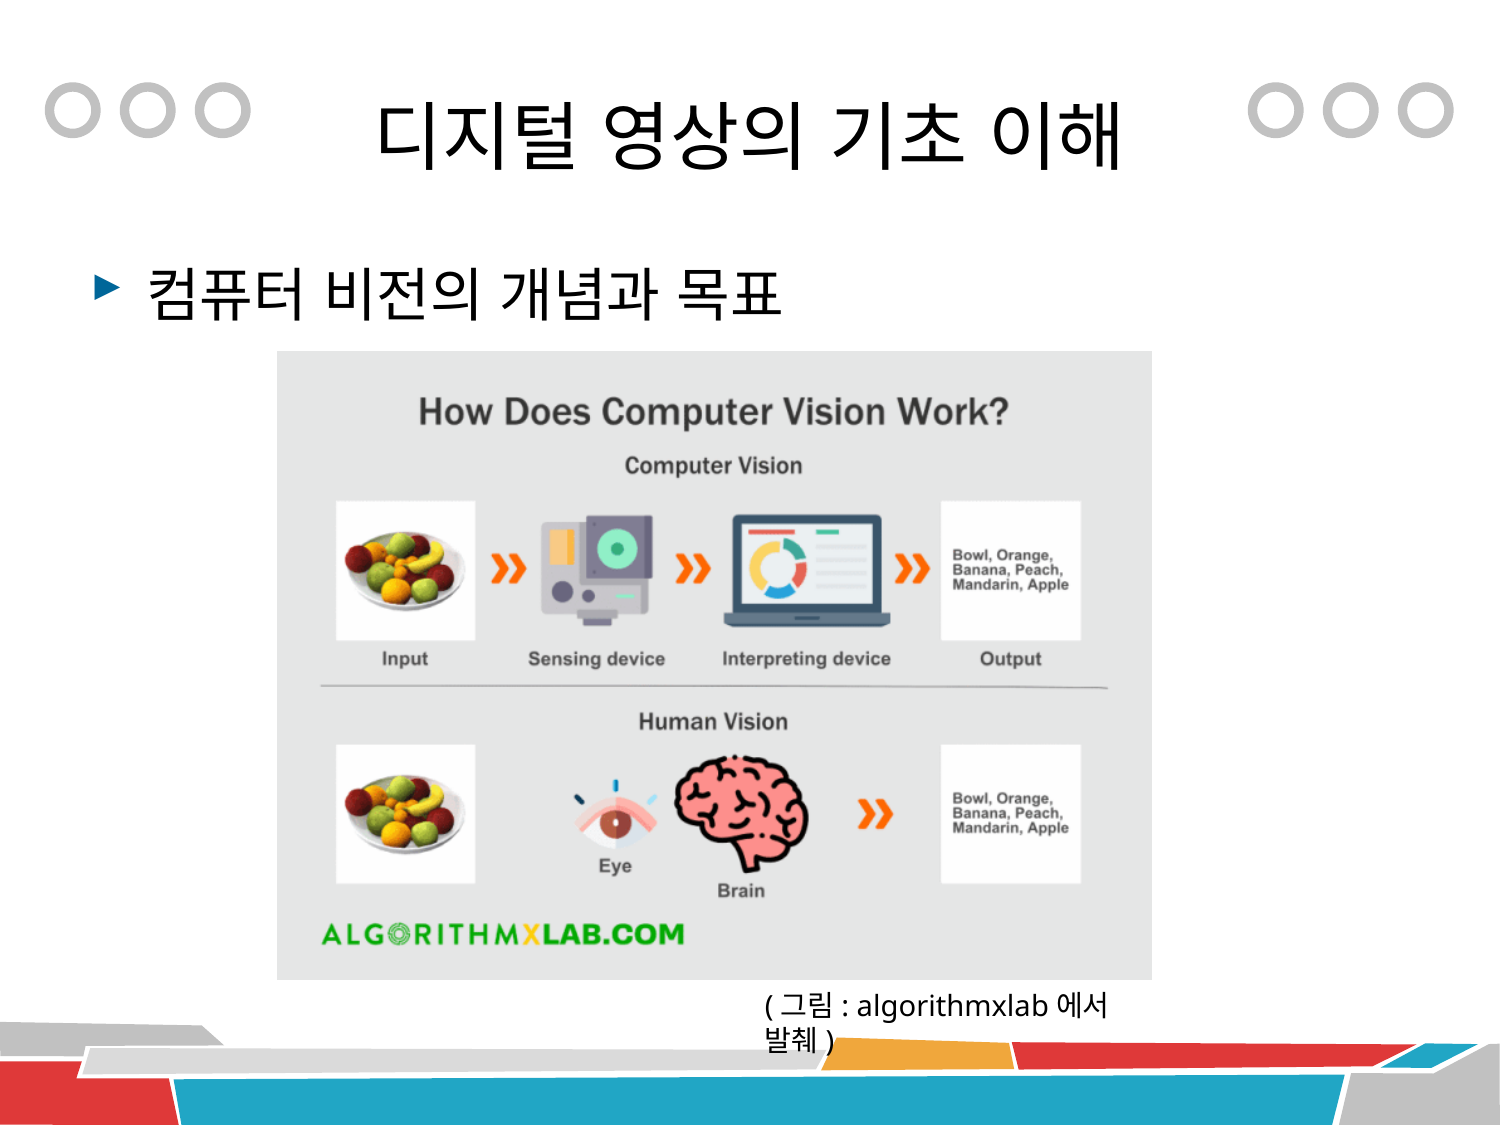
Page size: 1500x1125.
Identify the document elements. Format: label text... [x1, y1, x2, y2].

title 디지털 영상의 기초 이해 [262, 18, 1238, 206]
picture [277, 351, 1152, 980]
list 컴퓨터 비전의 개념과 목표 [75, 250, 1425, 1005]
text_box (그림: algorithmxlab에서 발췌) [749, 979, 1177, 1065]
